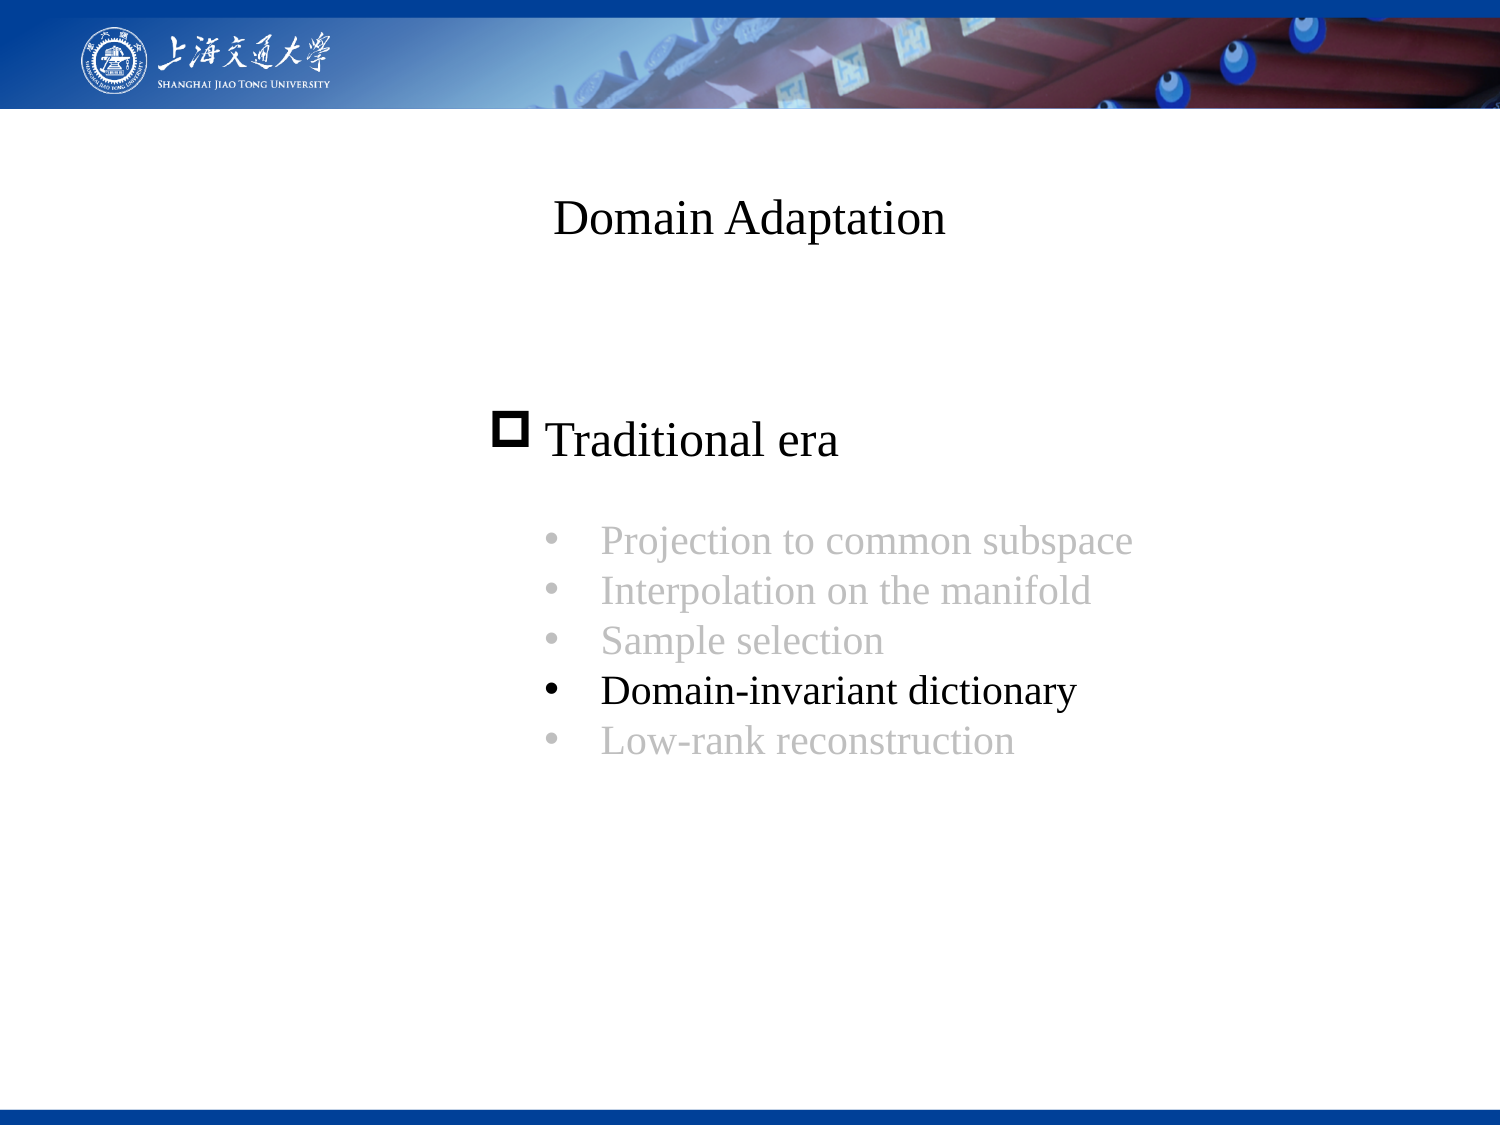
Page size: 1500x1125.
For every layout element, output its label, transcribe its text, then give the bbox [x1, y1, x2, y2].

picture [0, 18, 1500, 109]
text_box Projection to common subspace Interpolation on the manifold Sample selection Domain-invariant dictionary Low-rank reconstruction [529, 505, 1149, 771]
text_box Domain Adaptation [538, 177, 962, 252]
text_box Traditional era [473, 398, 855, 474]
